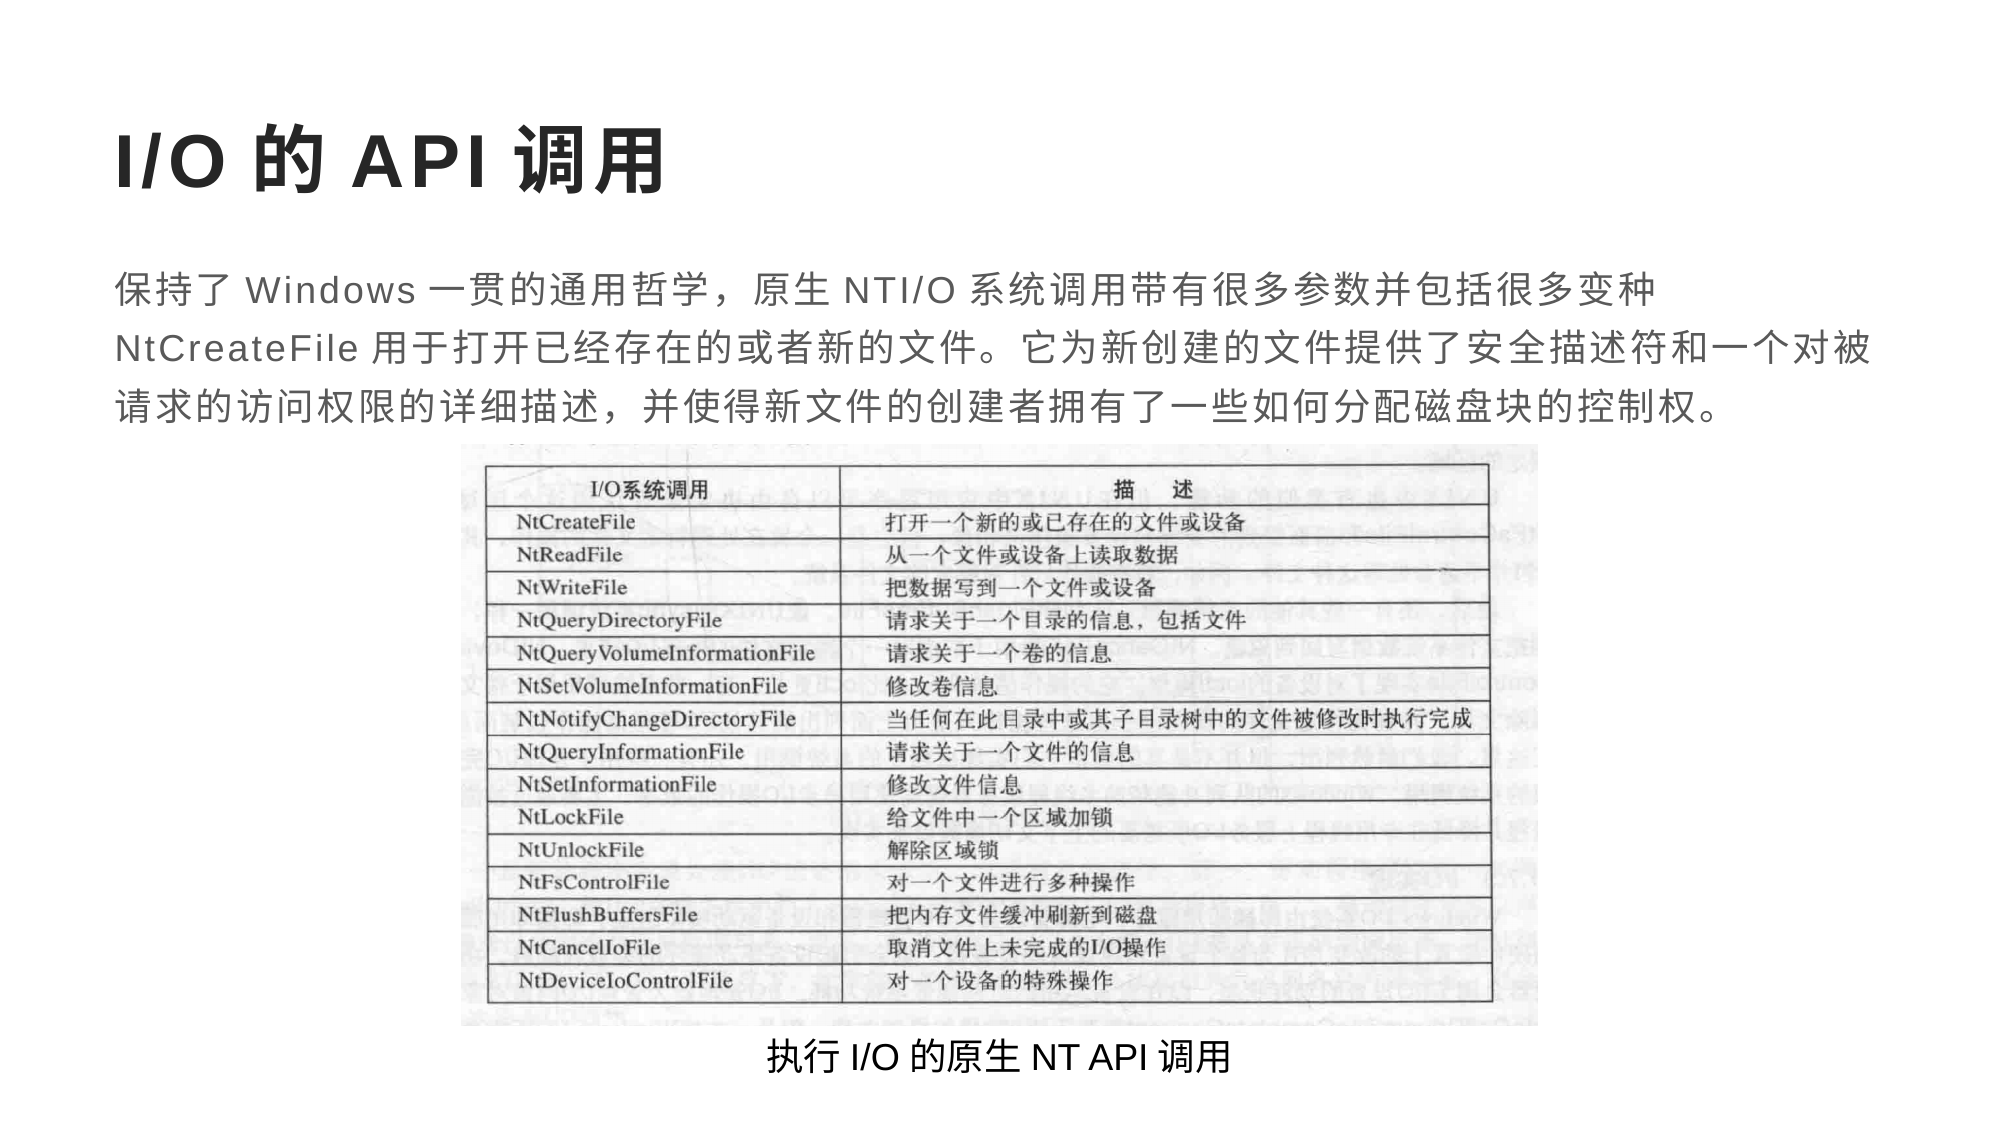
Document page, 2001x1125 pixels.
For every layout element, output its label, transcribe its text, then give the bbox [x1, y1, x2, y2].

title I/O的API调用 [99, 99, 1900, 216]
picture [461, 444, 1538, 1026]
text_box 执行I/O的原生NT API调用 [461, 1026, 1538, 1085]
list 保持了Windows一贯的通用哲学，原生NTI/O系统调用带有很多参数并包括很多变种NtCreateFile用于打开已经存在的或者新的文件。它为新创建的文件提供了安全描述符和一个对被请求的访问权限的详细描述，并使得新文件的创建者拥有了一些如何分配磁盘块的控制权。 [99, 244, 1900, 1026]
